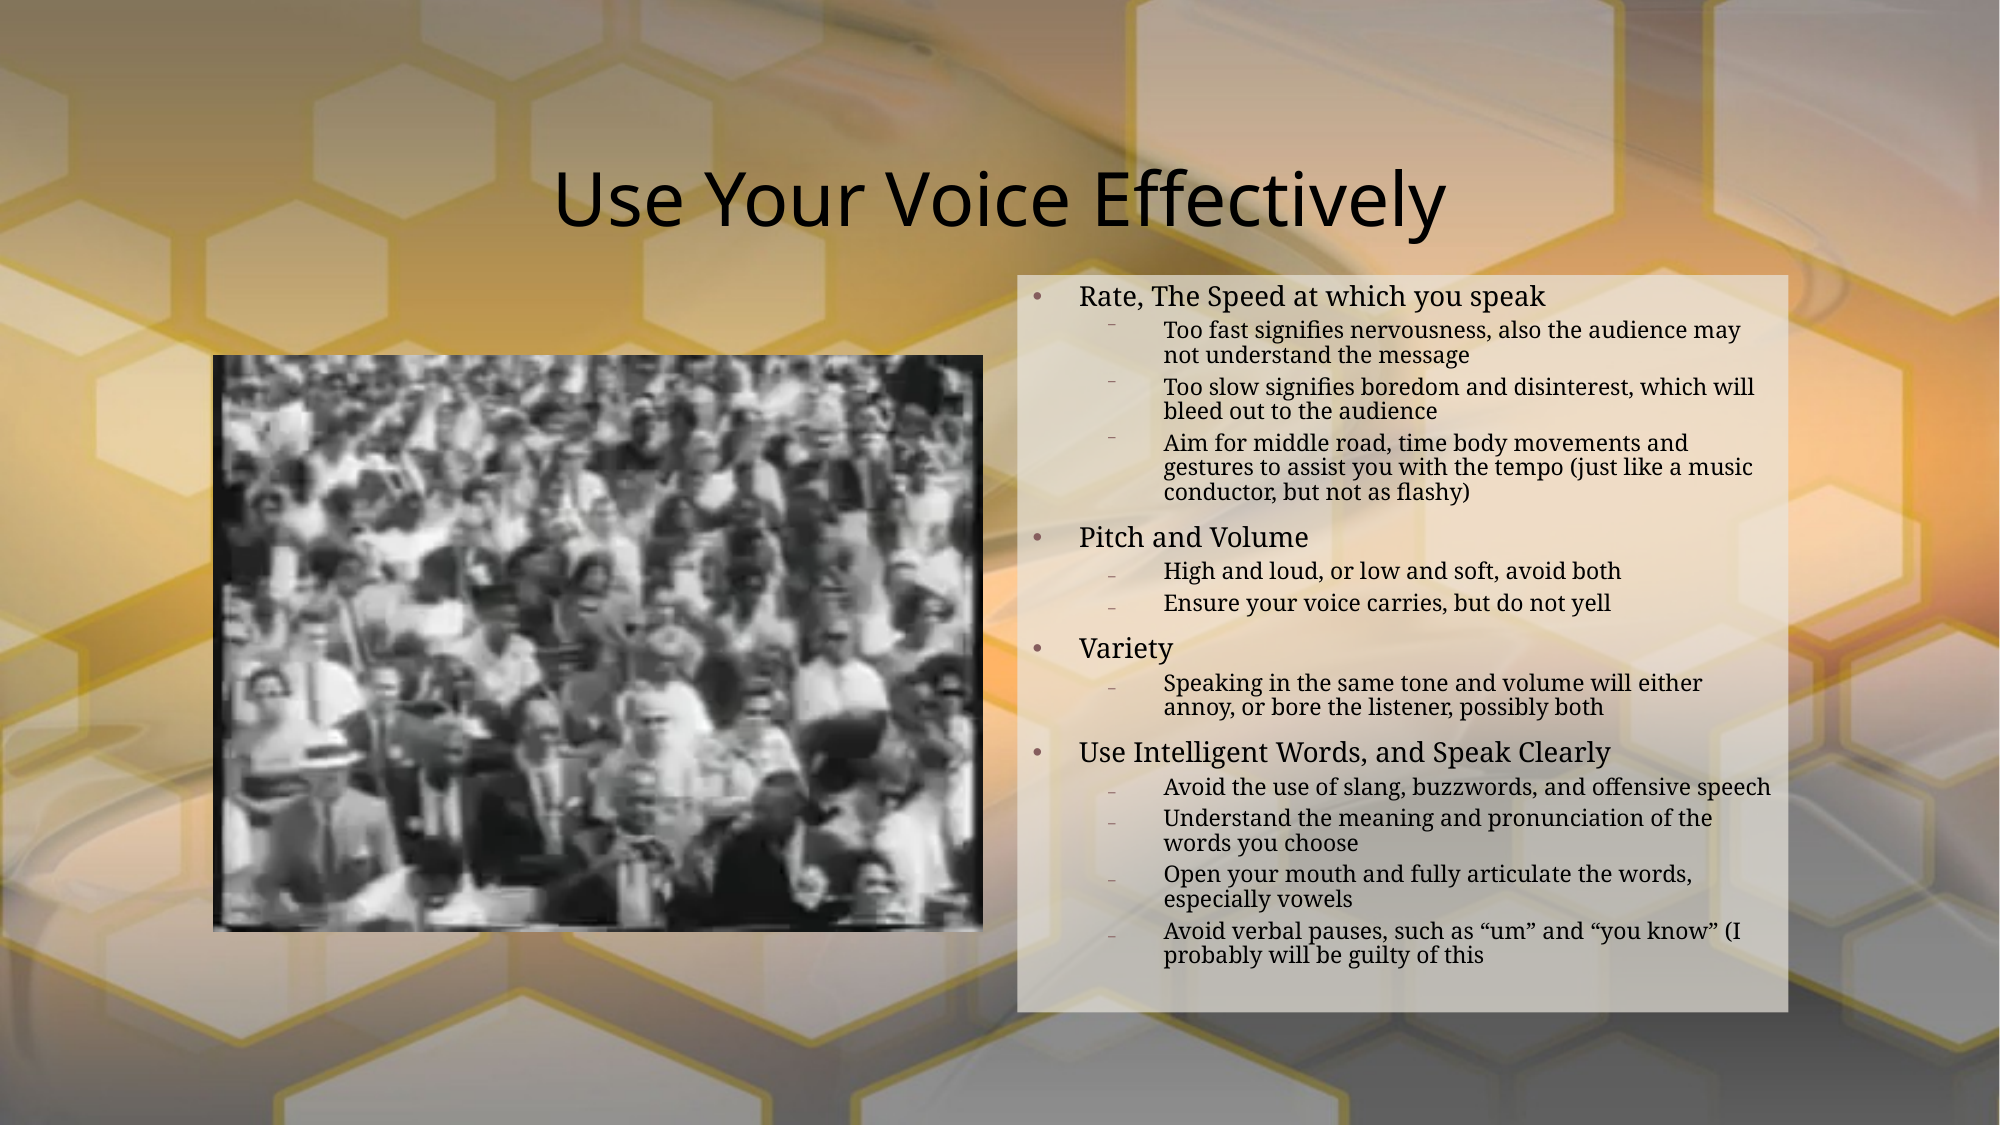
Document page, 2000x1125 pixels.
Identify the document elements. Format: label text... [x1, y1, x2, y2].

list Rate, The Speed at which you speak Too fast signifies nervousness, also the audience may not understand the message Too slow signifies boredom and disinterest, which will bleed out to the audience Aim for middle road, time body movements and gestures to assist you with the tempo (just like a music conductor, but not as flashy) Pitch and Volume High and loud, or low and soft, avoid both Ensure your voice carries, but do not yell Variety Speaking in the same tone and volume will either annoy, or bore the listener, possibly both Use Intelligent Words, and Speak Clearly Avoid the use of slang, buzzwords, and offensive speech Understand the meaning and pronunciation of the words you choose Open your mouth and fully articulate the words, especially vowels Avoid verbal pauses, such as “um” and “you know” (I probably will be guilty of this [1017, 275, 1789, 1013]
picture [0, 0, 2000, 1125]
title Use Your Voice Effectively [212, 62, 1788, 250]
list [211, 354, 984, 933]
